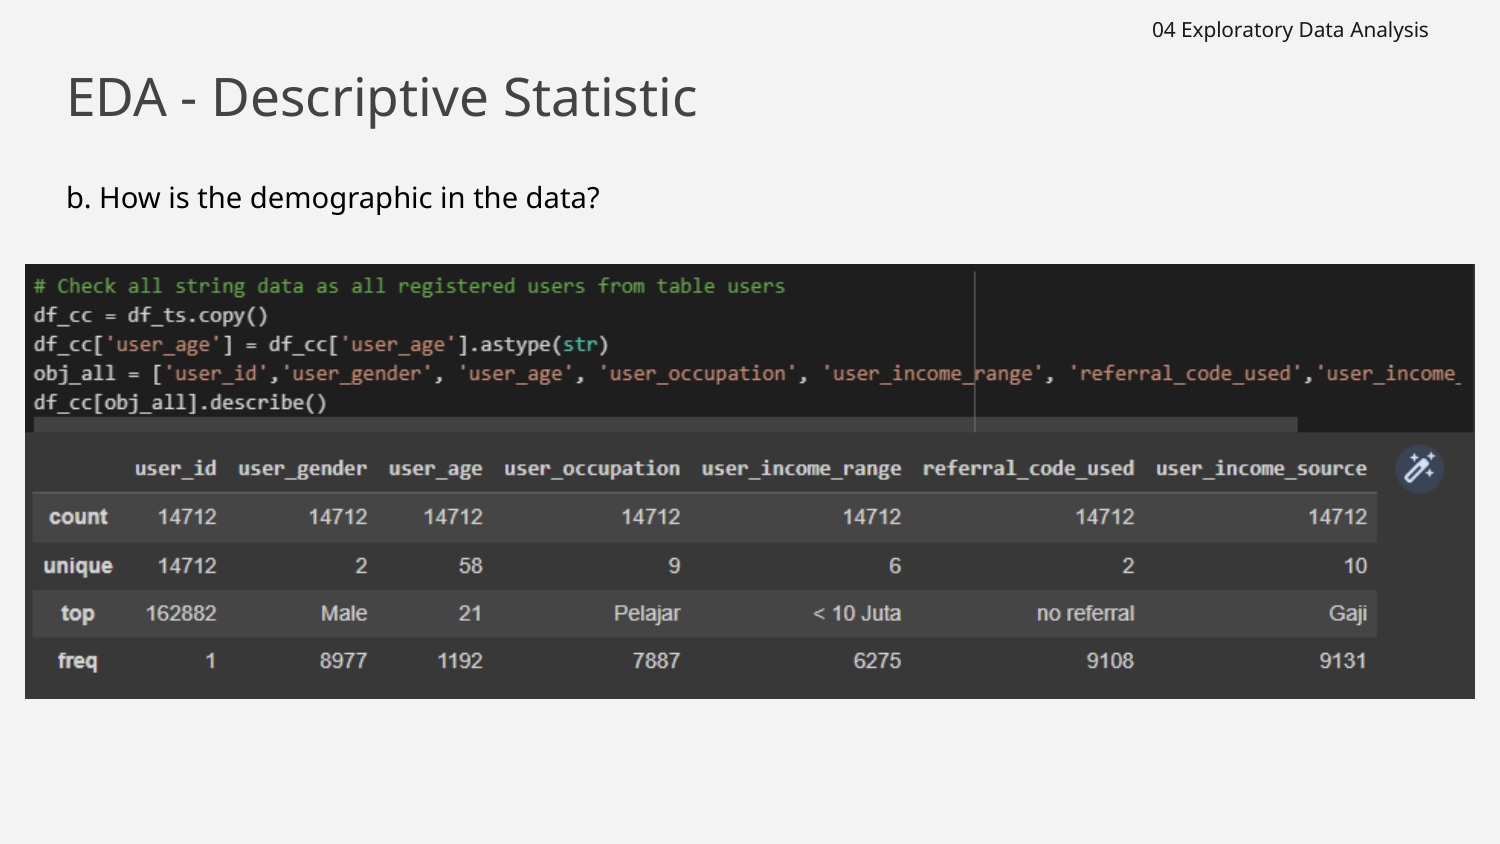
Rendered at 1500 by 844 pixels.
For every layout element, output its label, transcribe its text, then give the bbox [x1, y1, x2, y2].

list b. How is the demographic in the data? [51, 164, 750, 223]
text_box 04 Exploratory Data Analysis [1137, 1, 1499, 53]
title EDA - Descriptive Statistic [51, 48, 1449, 142]
picture [25, 264, 1475, 699]
